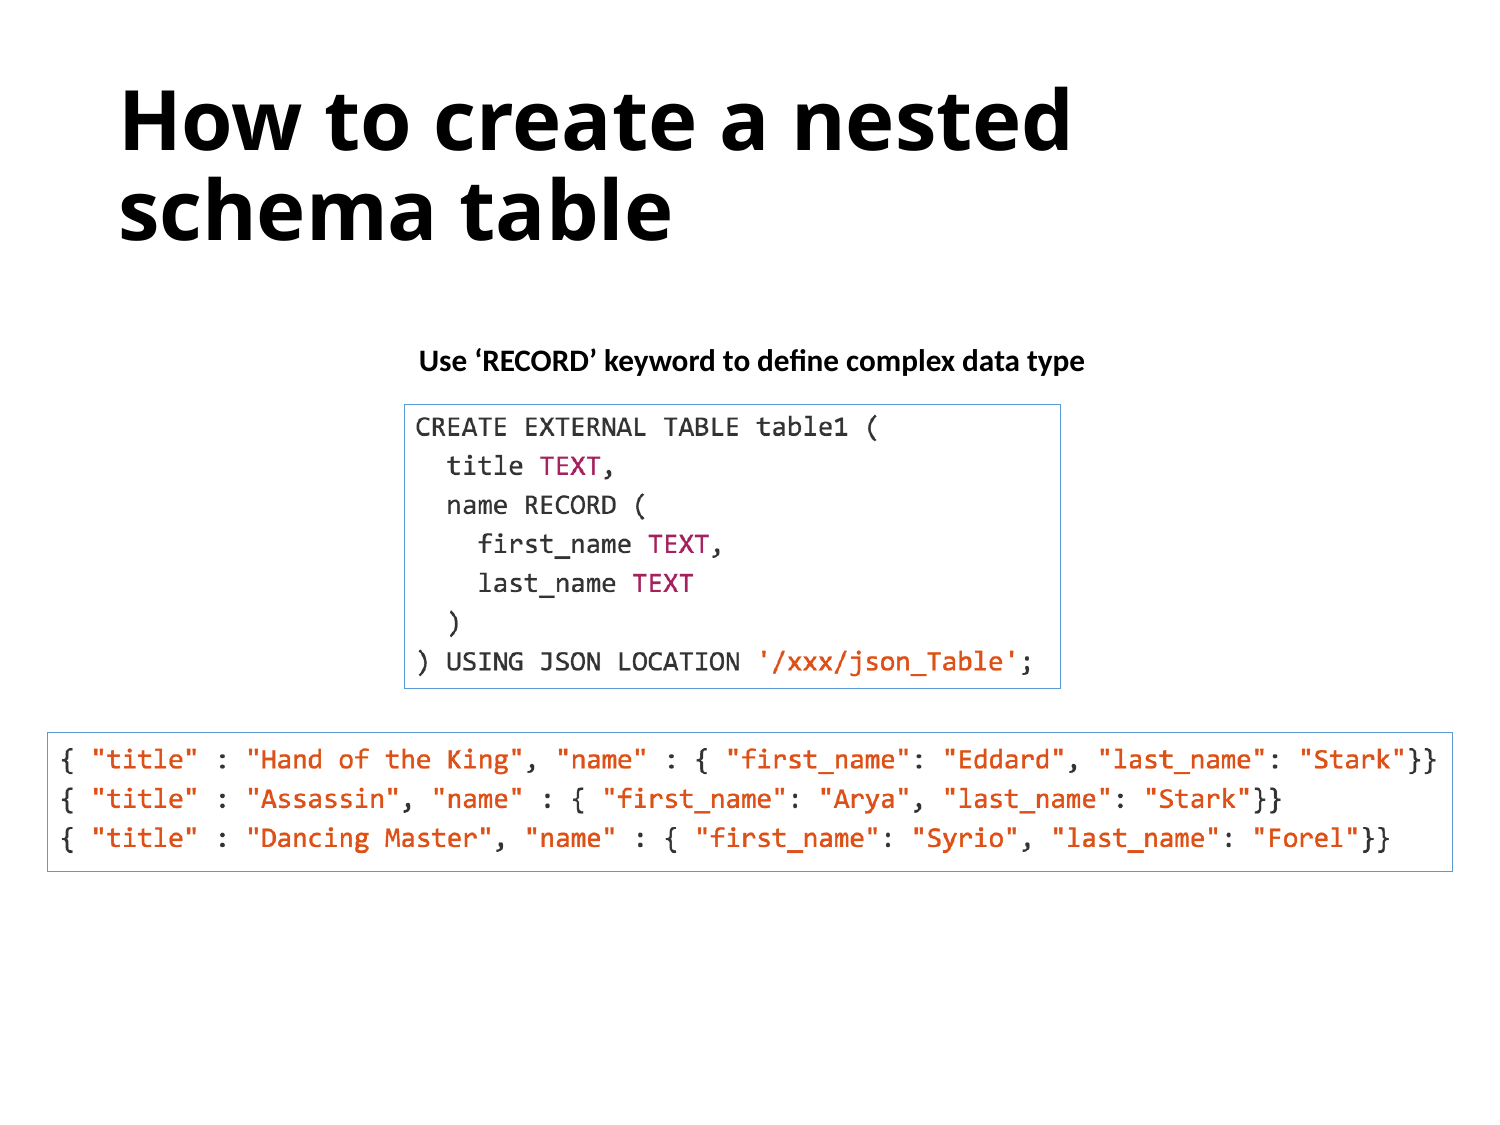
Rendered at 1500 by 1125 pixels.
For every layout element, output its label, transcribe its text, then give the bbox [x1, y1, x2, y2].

picture [404, 404, 1061, 690]
title How to create a nested schema table [103, 59, 1397, 278]
text_box Use ‘RECORD’ keyword to define complex data type [403, 332, 1101, 385]
picture [47, 732, 1453, 872]
